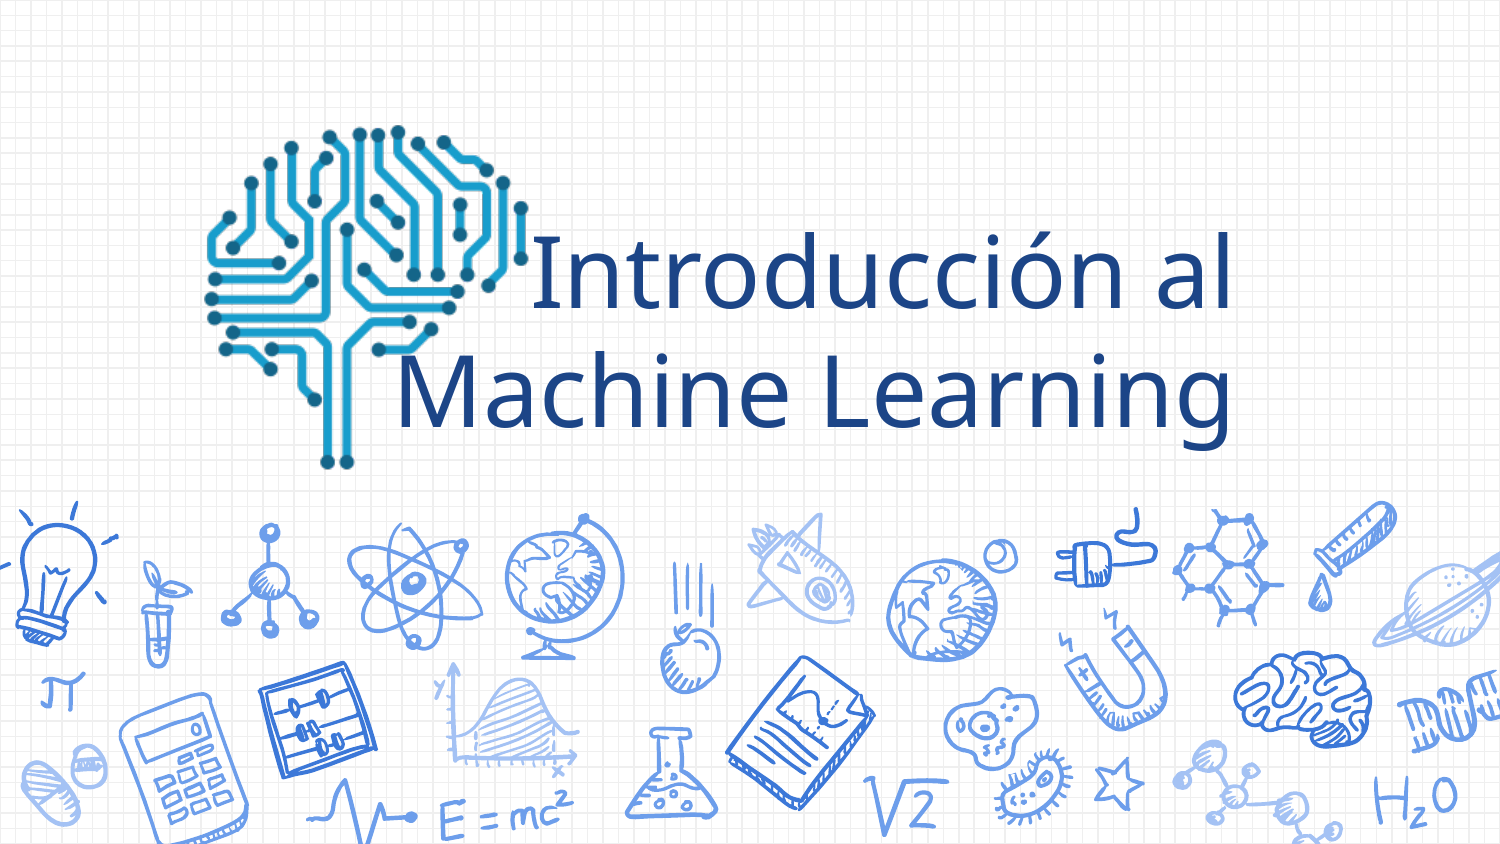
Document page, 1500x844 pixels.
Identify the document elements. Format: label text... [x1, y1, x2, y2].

picture [182, 114, 550, 482]
title Introducción al Machine Learning [554, 232, 1252, 424]
